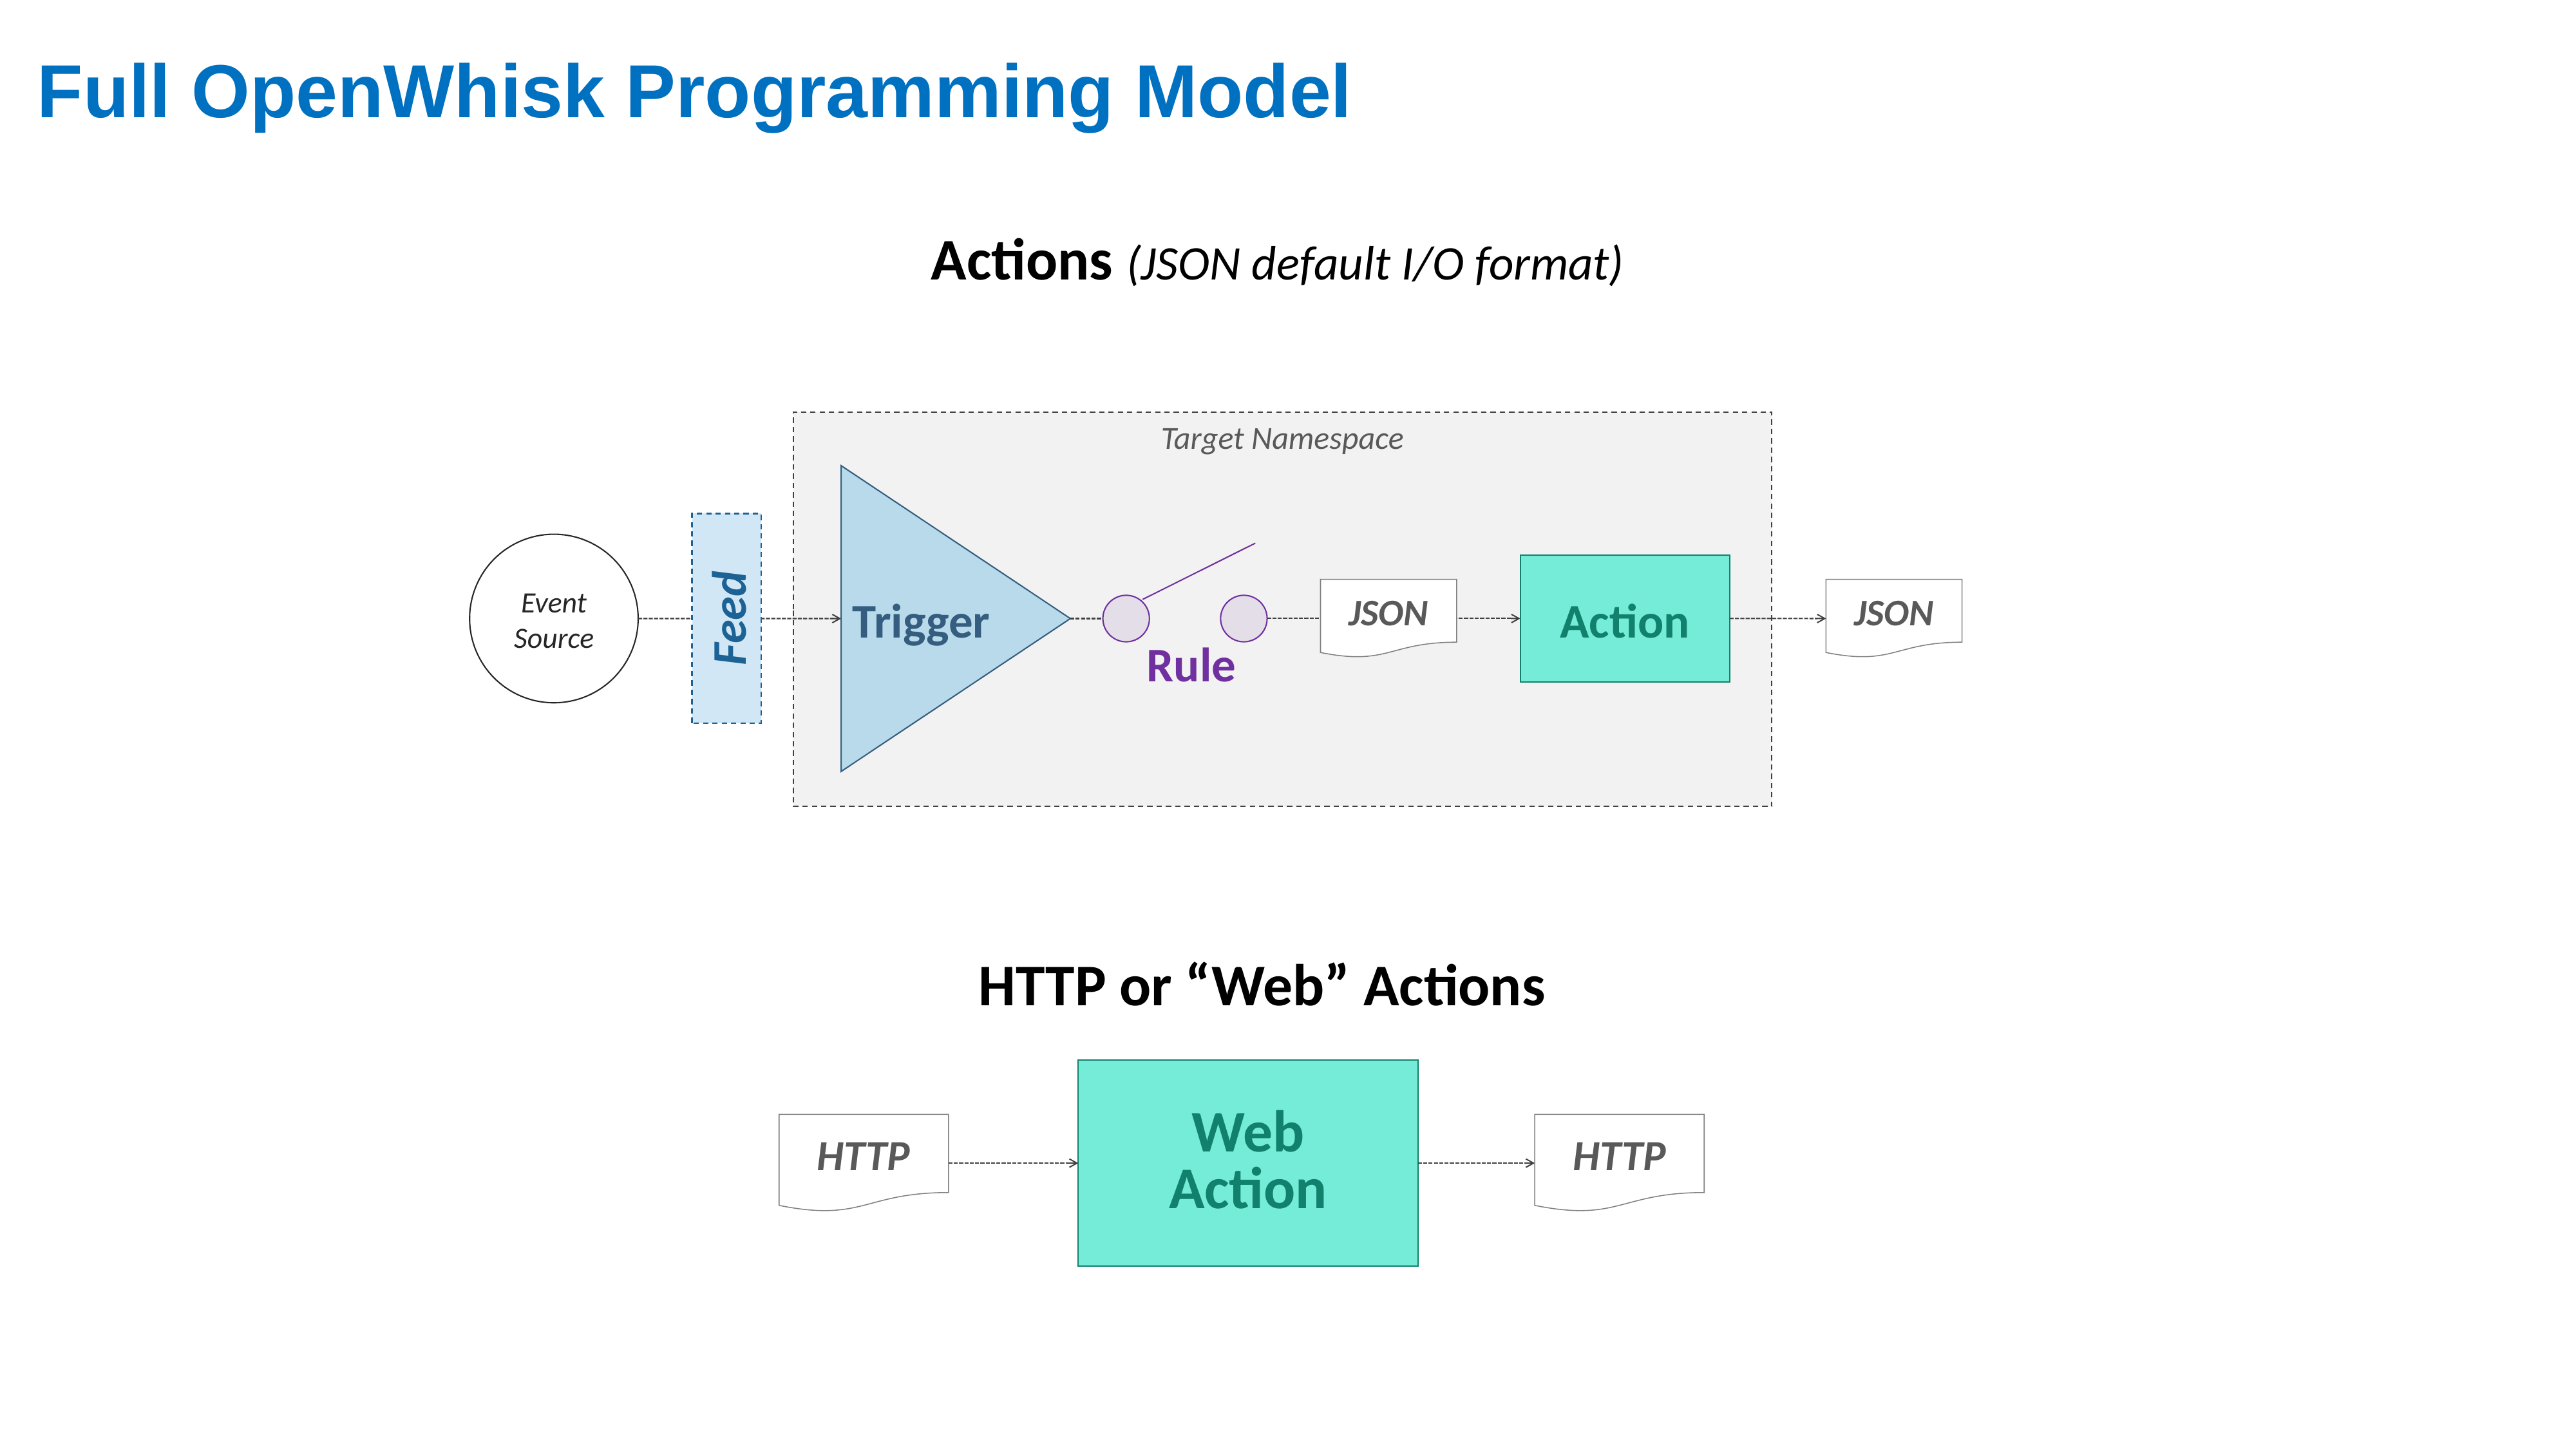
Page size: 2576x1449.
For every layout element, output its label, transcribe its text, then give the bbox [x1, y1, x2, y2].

title Full OpenWhisk Programming Model [27, 43, 2535, 155]
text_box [779, 1059, 1705, 1267]
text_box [469, 412, 1962, 807]
text_box HTTP or “Web” Actions [969, 942, 1556, 1023]
text_box Actions (JSON default I/O format) [921, 216, 1634, 297]
